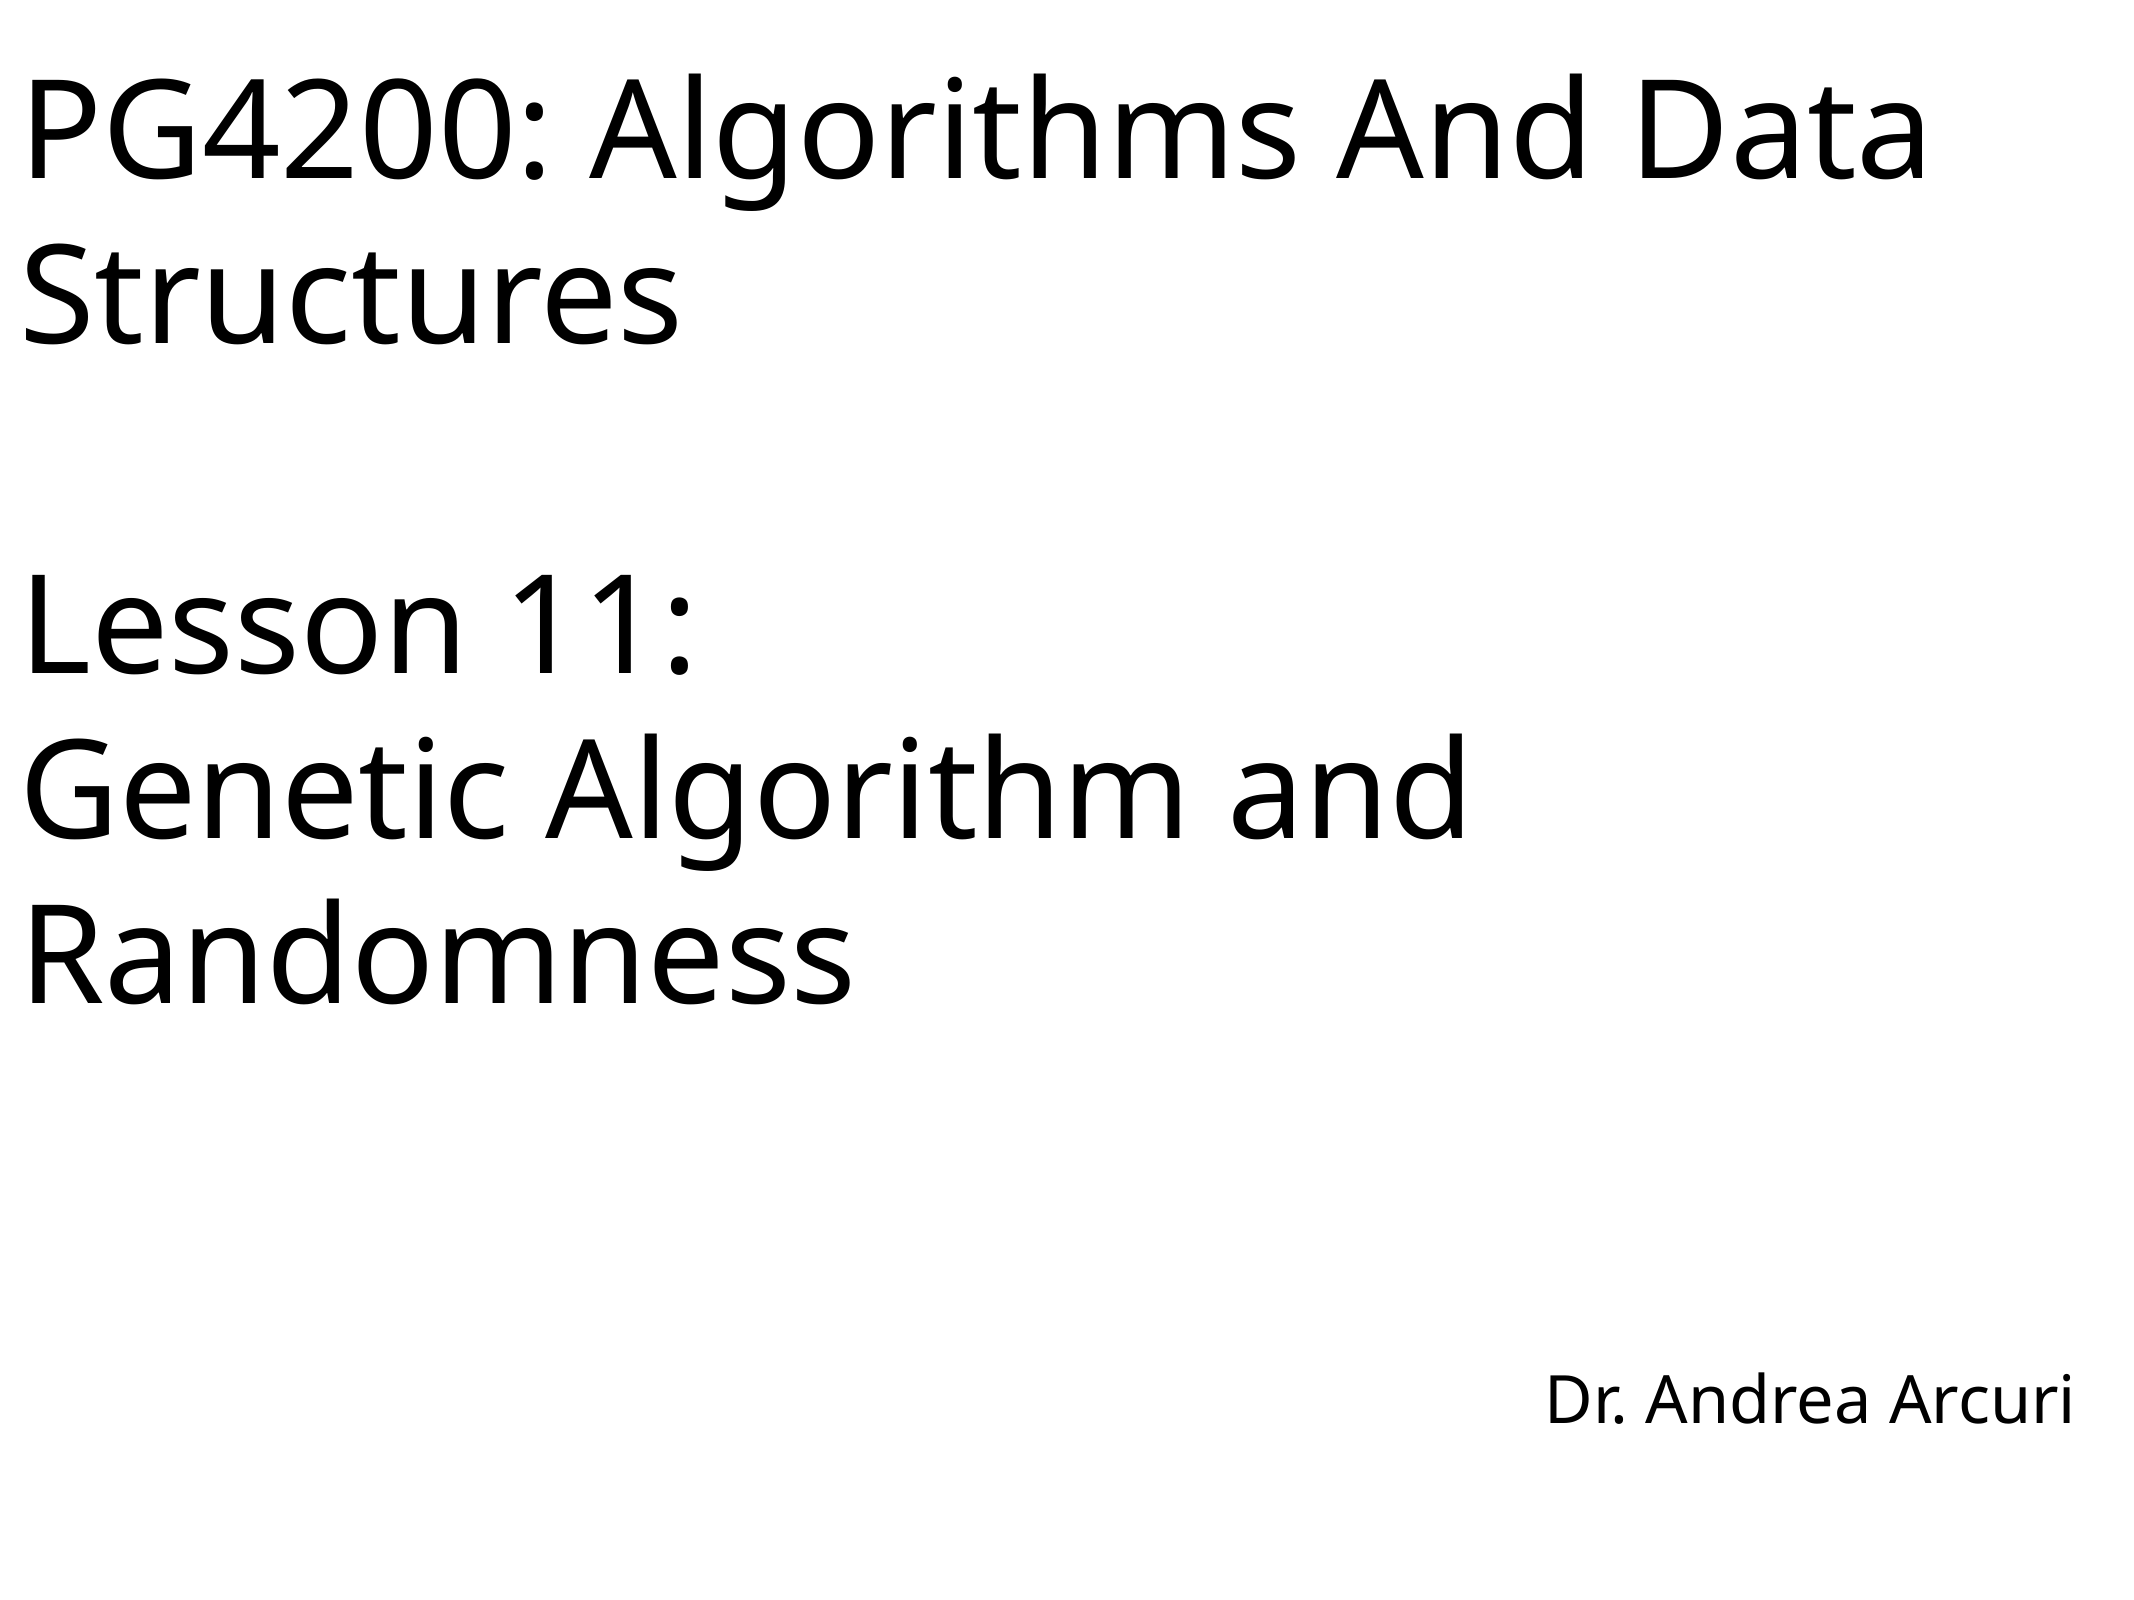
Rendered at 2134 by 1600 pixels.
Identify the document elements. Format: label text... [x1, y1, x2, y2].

title PG4200: Algorithms And Data Structures Lesson 11: Genetic Algorithm and Randomness [10, 0, 2121, 1040]
list Dr. Andrea Arcuri [367, 1348, 2086, 1535]
